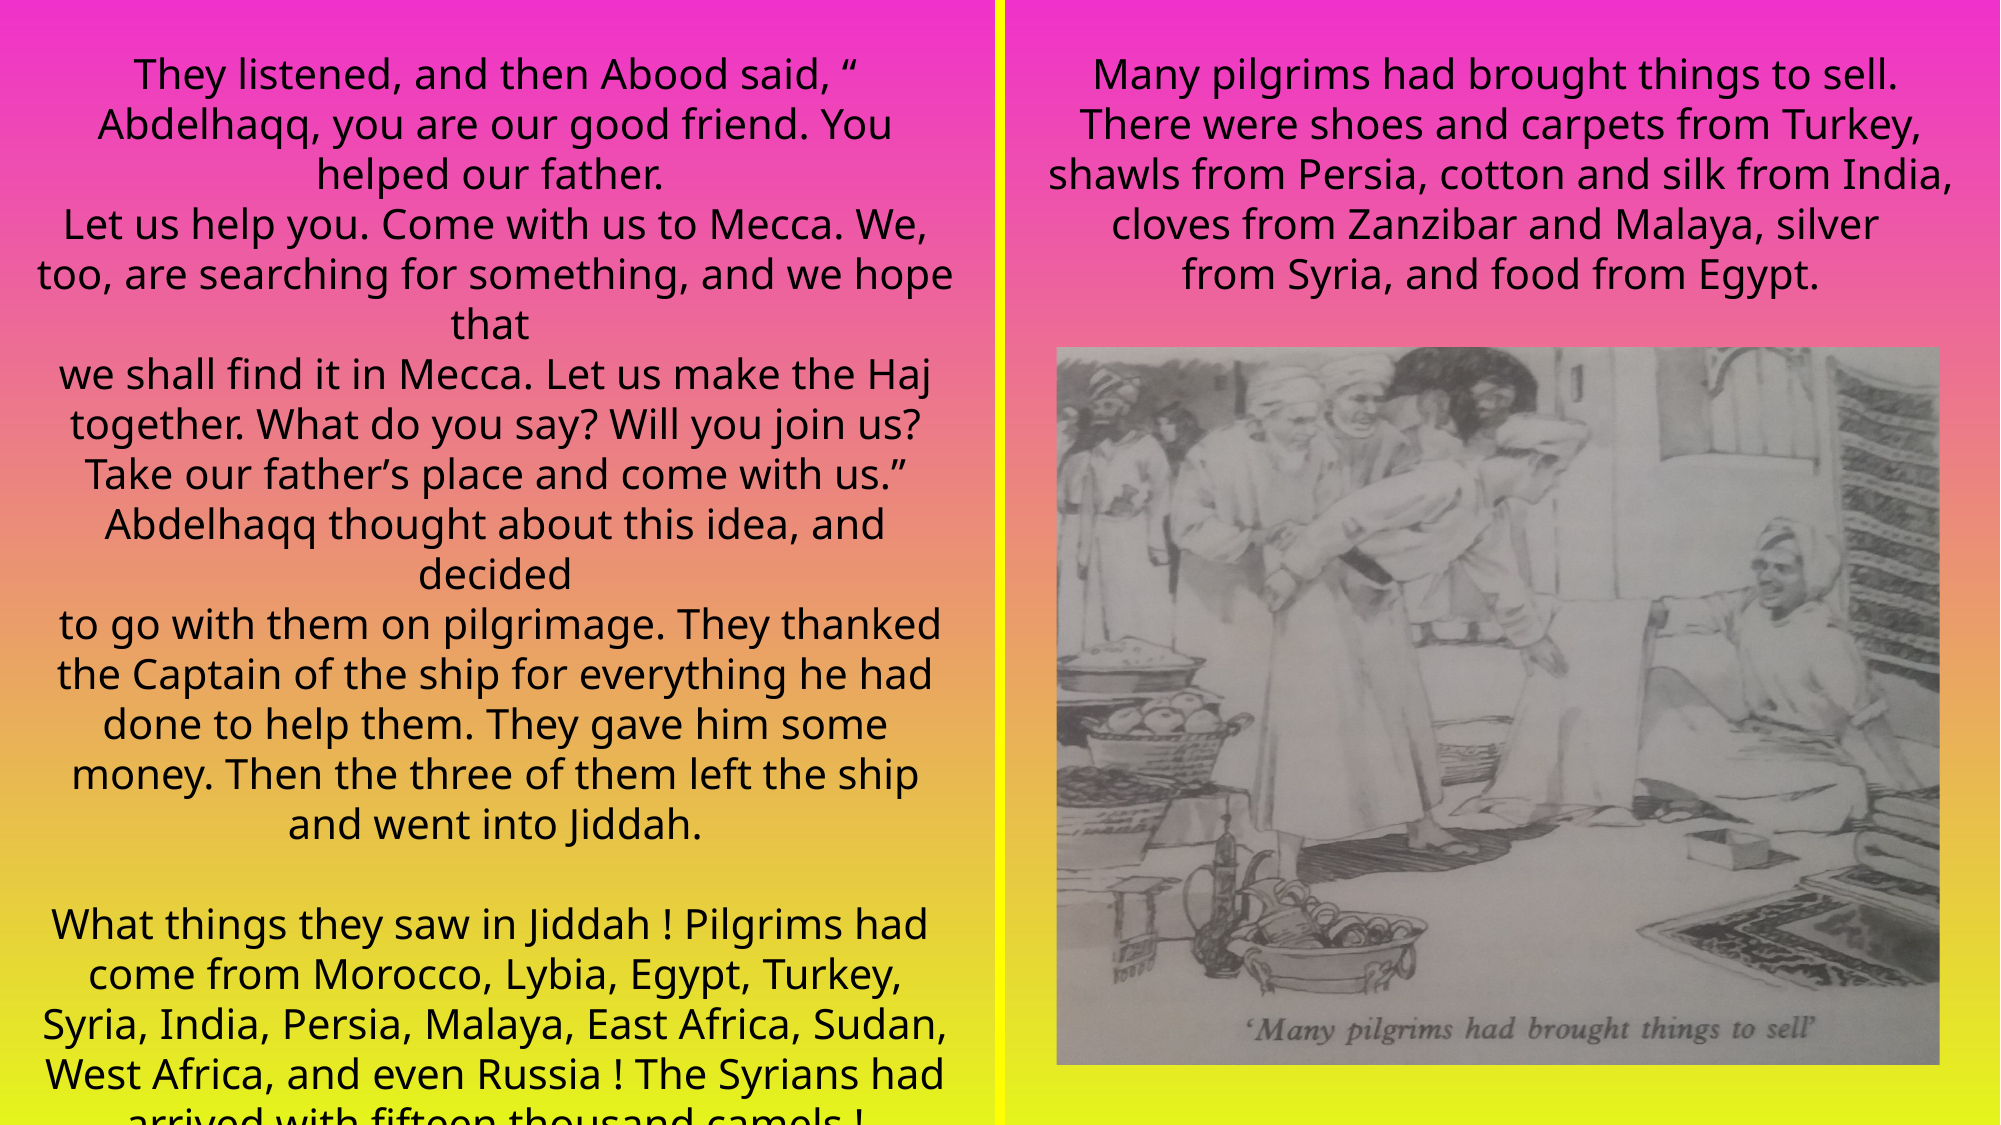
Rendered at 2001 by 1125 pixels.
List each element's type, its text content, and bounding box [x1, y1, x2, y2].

text_box [1005, 0, 1021, 1125]
text_box Many pilgrims had brought things to sell. There were shoes and carpets from Turkey, shawls from Persia, cotton and silk from India, cloves from Zanzibar and Malaya, silver from Syria, and food from Egypt. [1033, 40, 1969, 305]
picture [1056, 347, 1940, 1065]
text_box [1021, 0, 2000, 1125]
text_box They listened, and then Abood said, “ Abdelhaqq, you are our good friend. You helped our father. Let us help you. Come with us to Mecca. We, too, are searching for something, and we hope that we shall find it in Mecca. Let us make the Haj together. What do you say? Will you join us? Take our father’s place and come with us.” Abdelhaqq thought about this idea, and decided to go with them on pilgrimage. They thanked the Captain of the ship for everything he had done to help them. They gave him some money. Then the three of them left the ship and went into Jiddah. What things they saw in Jiddah ! Pilgrims had come from Morocco, Lybia, Egypt, Turkey, Syria, India, Persia, Malaya, East Africa, Sudan, West Africa, and even Russia ! The Syrians had arrived with fifteen thousand camels ! I tell you, there was great work for the Beduin in those days. [21, 40, 970, 1125]
text_box [0, 0, 995, 1125]
